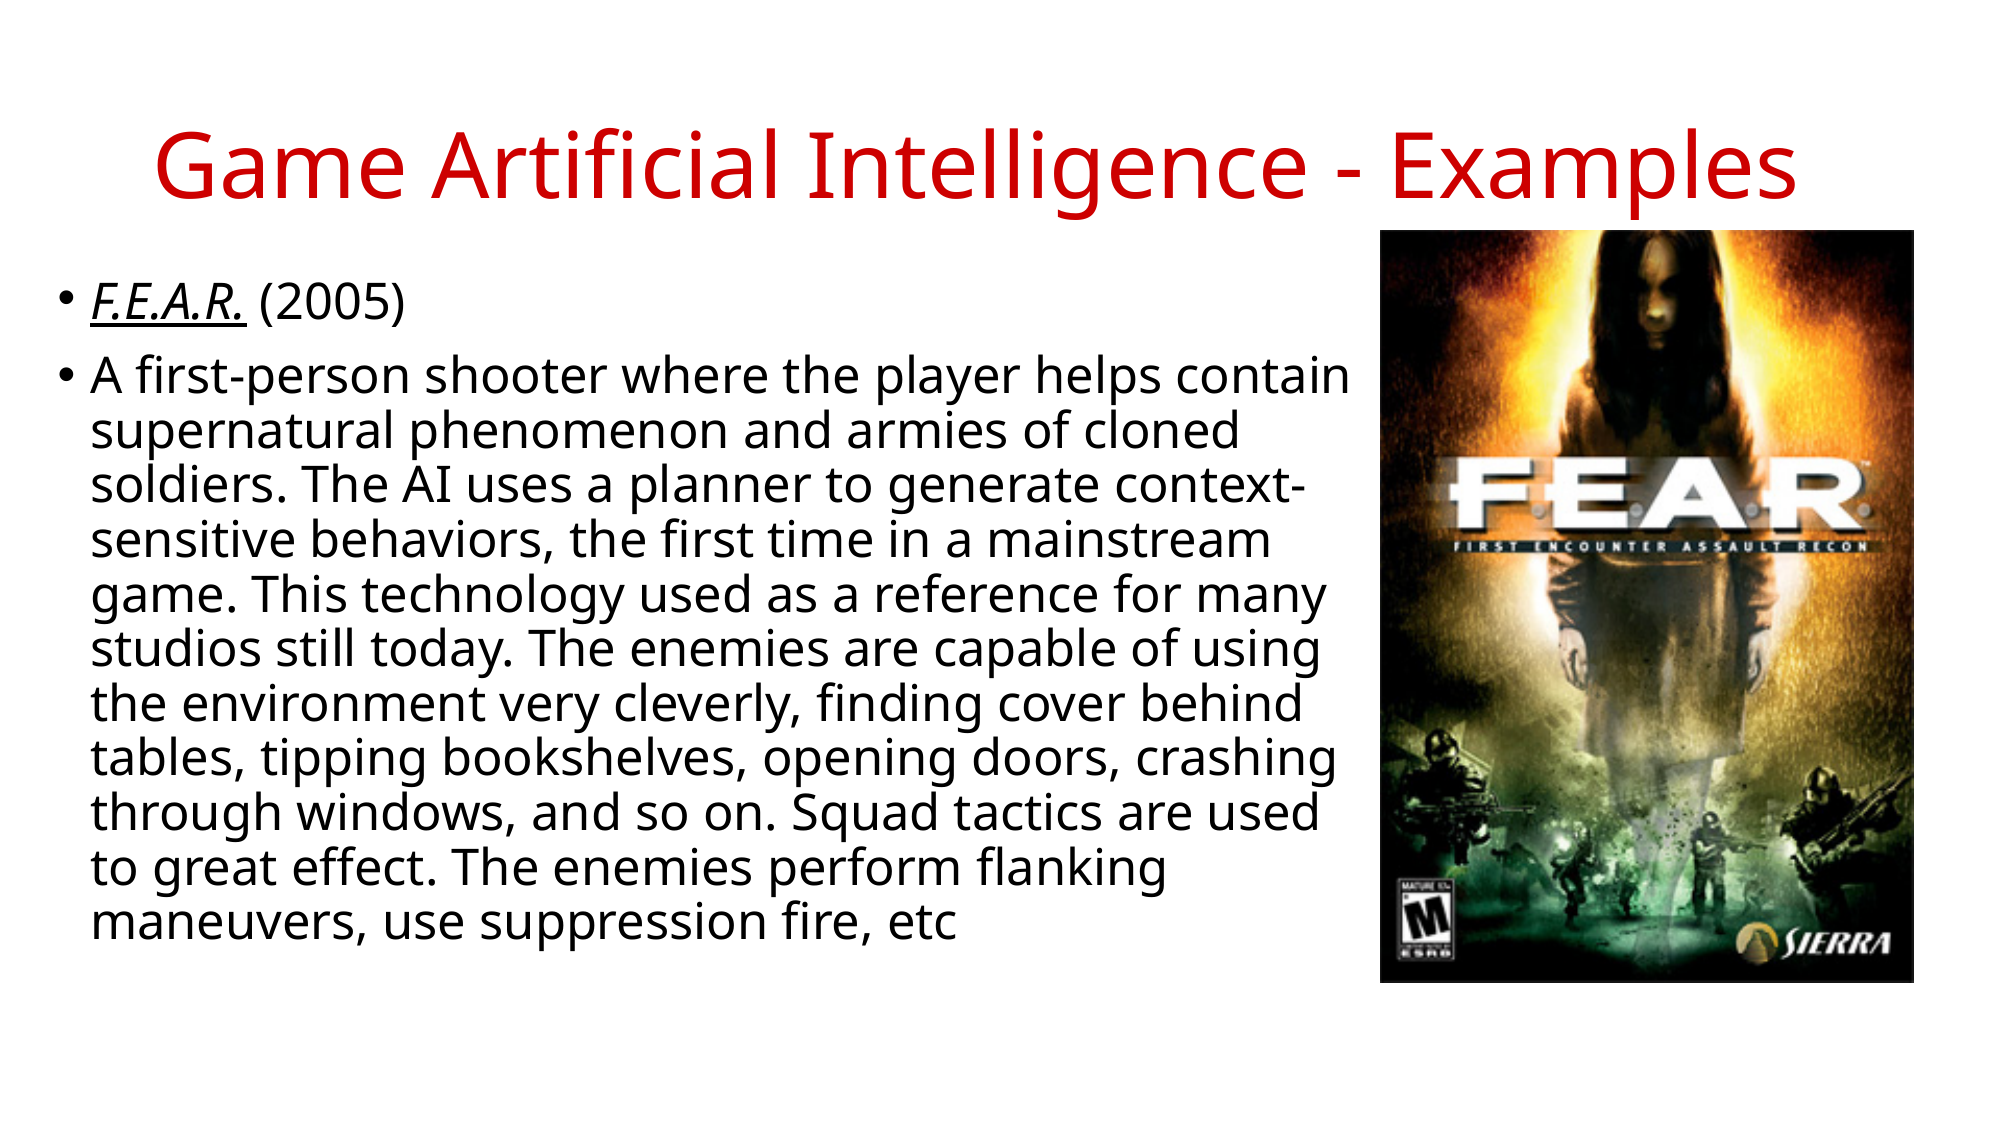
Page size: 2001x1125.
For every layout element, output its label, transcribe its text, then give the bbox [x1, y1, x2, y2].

picture [1380, 230, 1914, 983]
list F.E.A.R. (2005) A first-person shooter where the player helps contain supernatural phenomenon and armies of cloned soldiers. The AI uses a planner to generate context-sensitive behaviors, the first time in a mainstream game. This technology used as a reference for many studios still today. The enemies are capable of using the environment very cleverly, finding cover behind tables, tipping bookshelves, opening doors, crashing through windows, and so on. Squad tactics are used to great effect. The enemies perform flanking maneuvers, use suppression fire, etc [42, 262, 1381, 1005]
title Game Artificial Intelligence - Examples [137, 59, 1863, 262]
